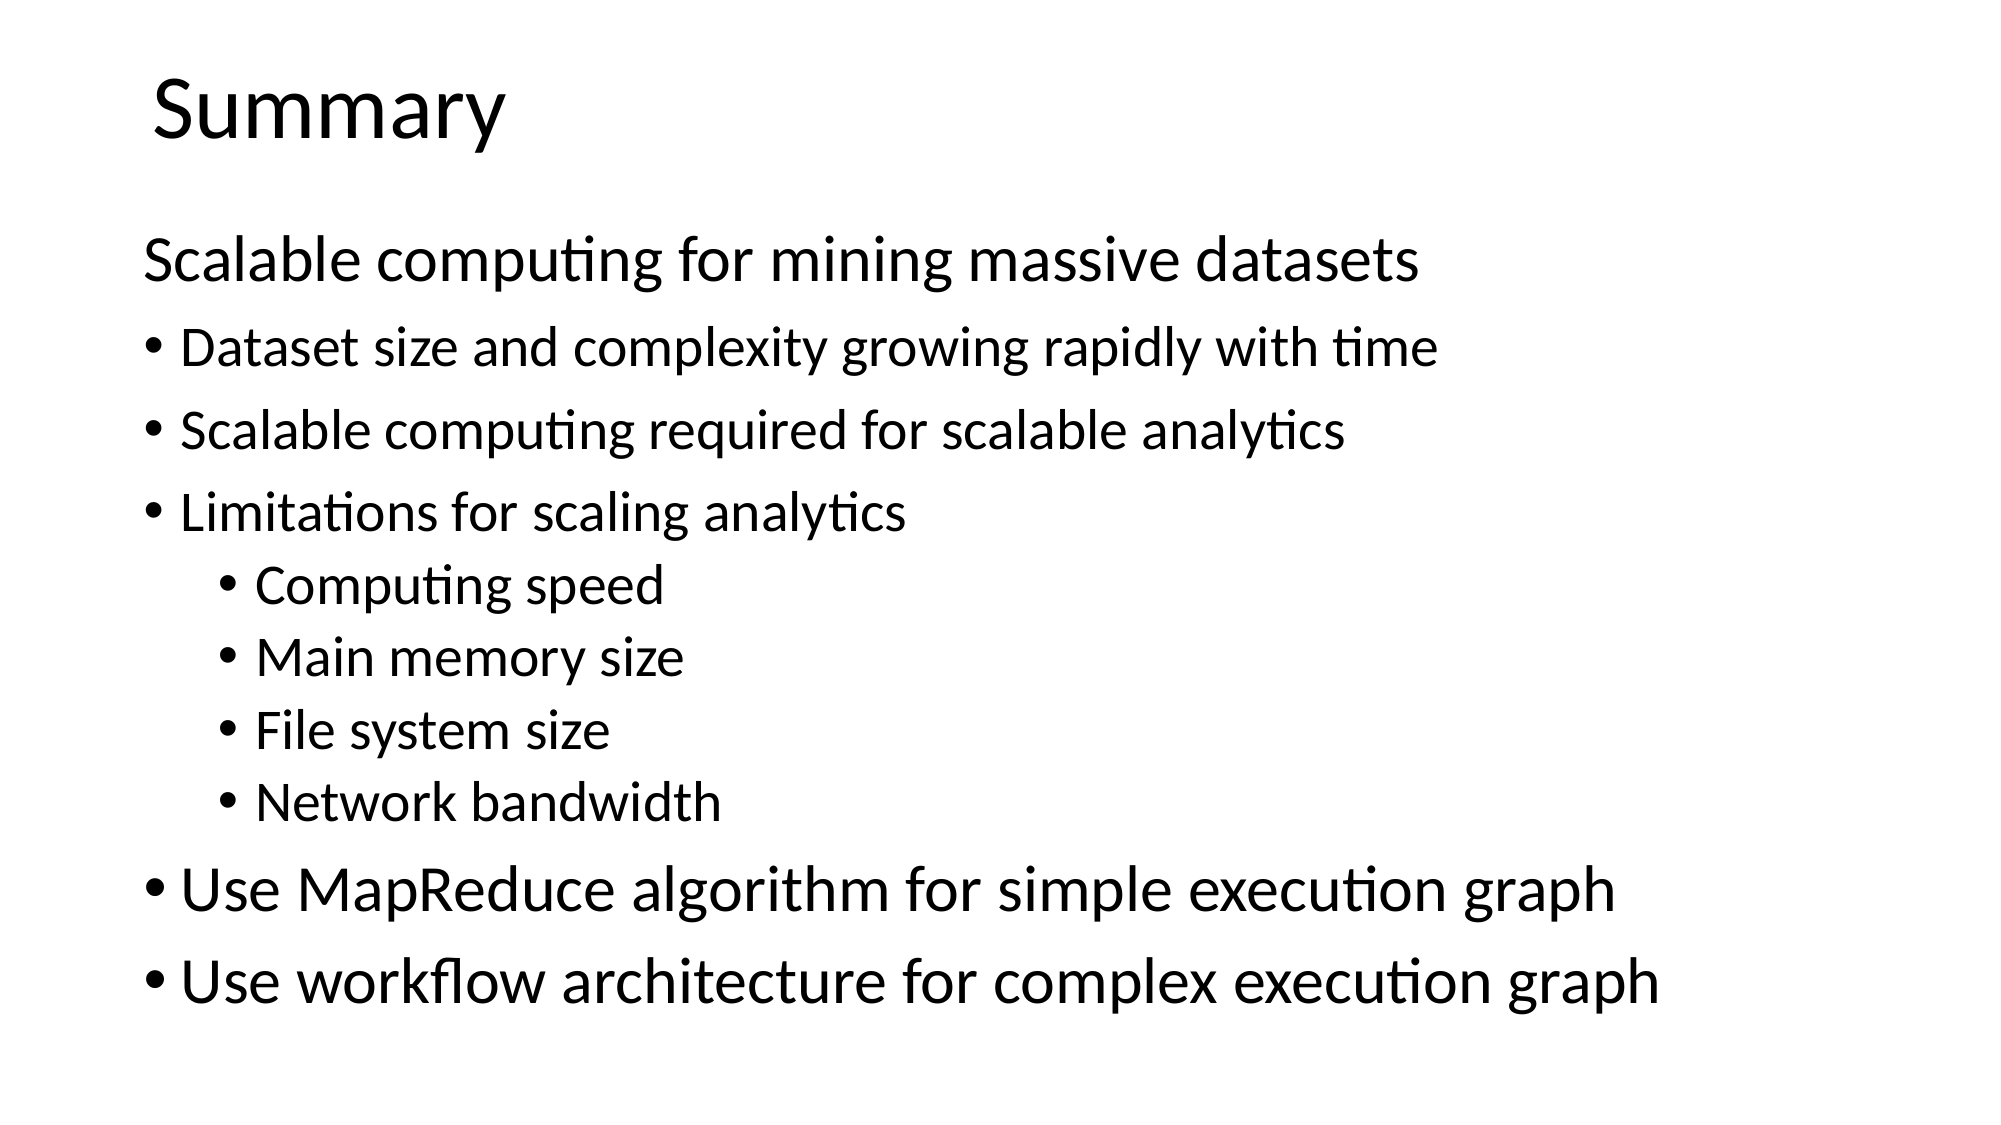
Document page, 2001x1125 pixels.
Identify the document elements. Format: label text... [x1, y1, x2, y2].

list Scalable computing for mining massive datasets Dataset size and complexity growing rapidly with time Scalable computing required for scalable analytics Limitations for scaling analytics Computing speed Main memory size File system size Network bandwidth Use MapReduce algorithm for simple execution graph Use workflow architecture for complex execution graph [128, 217, 1854, 1031]
text_box Summary [137, 0, 1863, 218]
